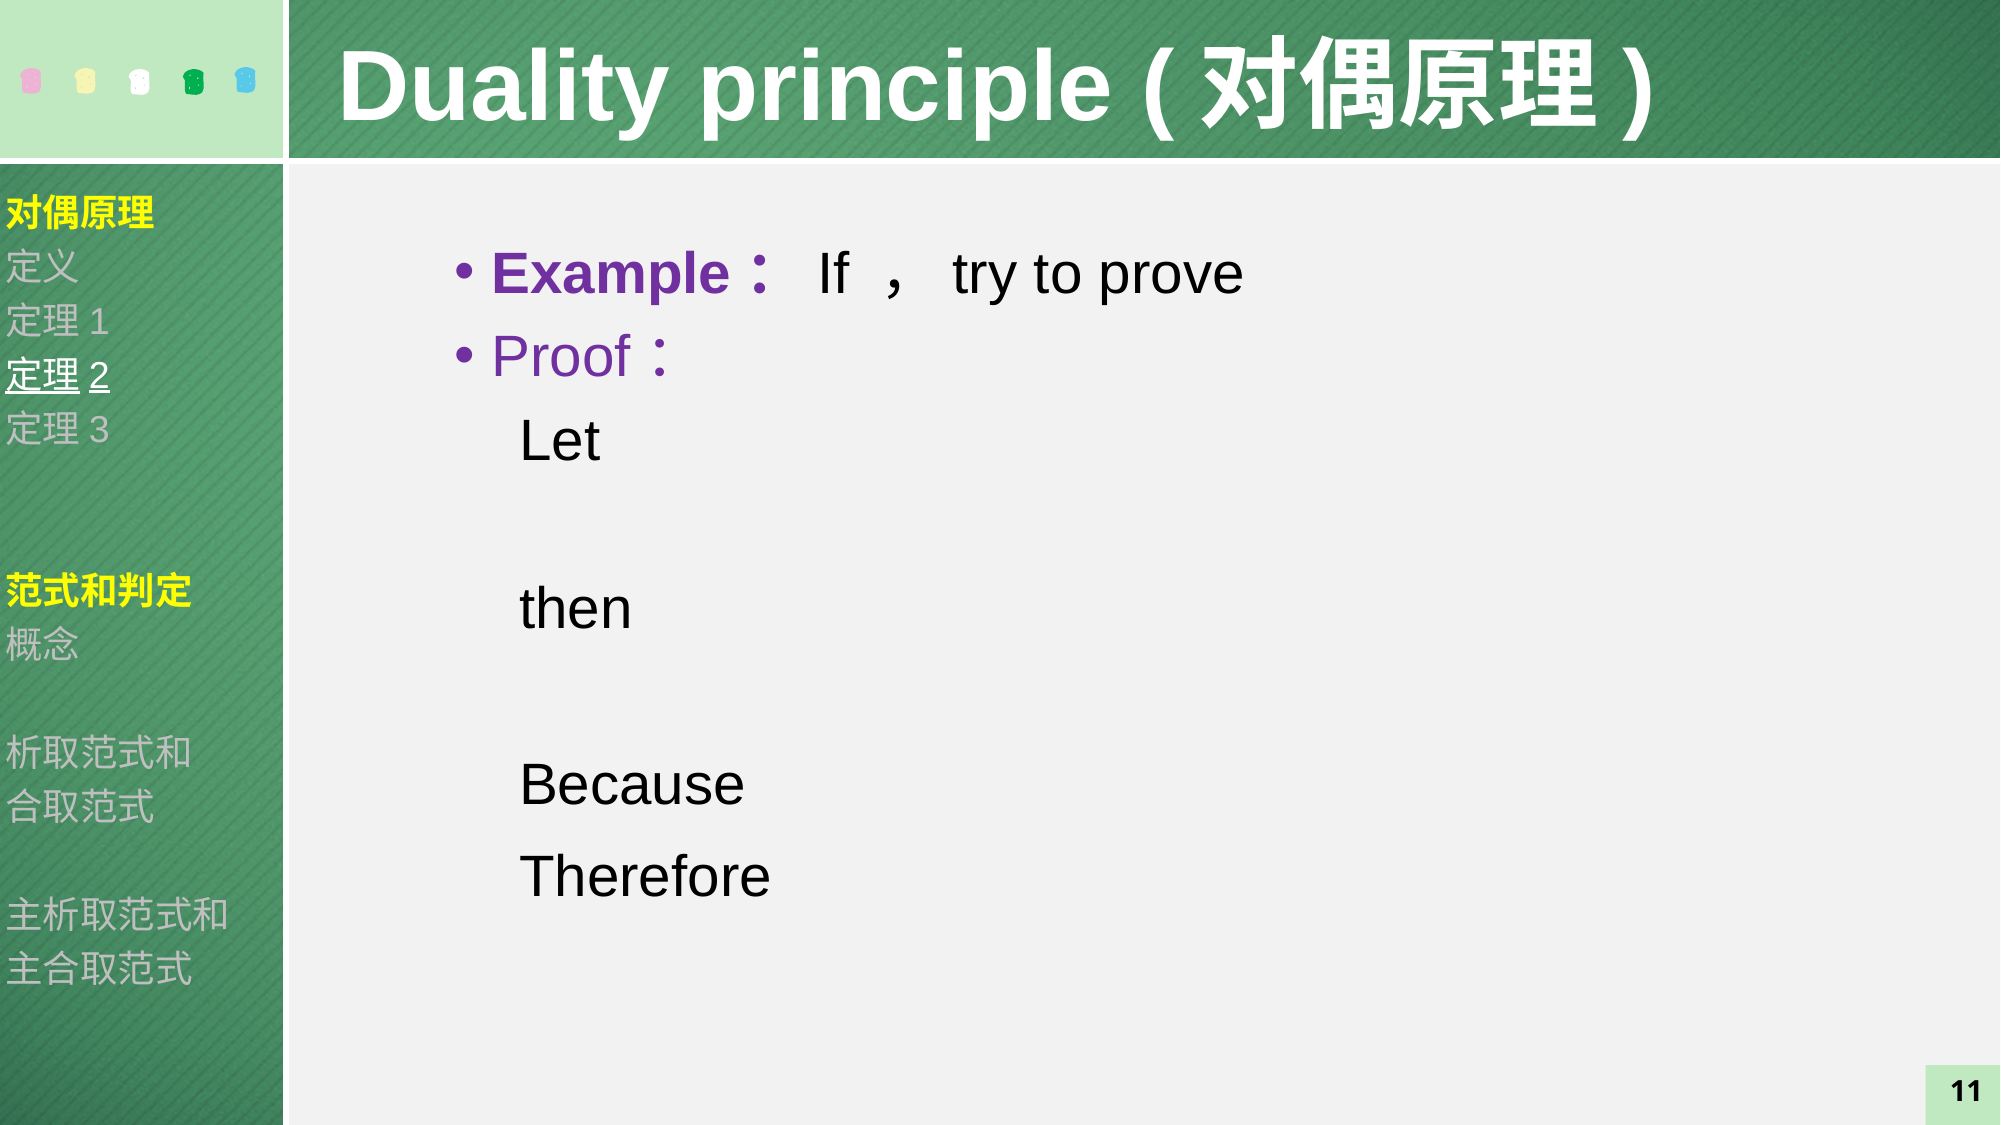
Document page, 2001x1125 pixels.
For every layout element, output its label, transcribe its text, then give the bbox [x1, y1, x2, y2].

text_box Duality principle (对偶原理) [322, 12, 1948, 148]
slide_number 11 [1925, 1065, 2000, 1125]
picture [0, 164, 283, 172]
picture [289, 0, 2000, 158]
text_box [19, 65, 258, 95]
text_box 对偶原理 定义 定理1 定理2 定理3 范式和判定 概念 析取范式和 合取范式 主析取范式和 主合取范式 [0, 172, 313, 1125]
